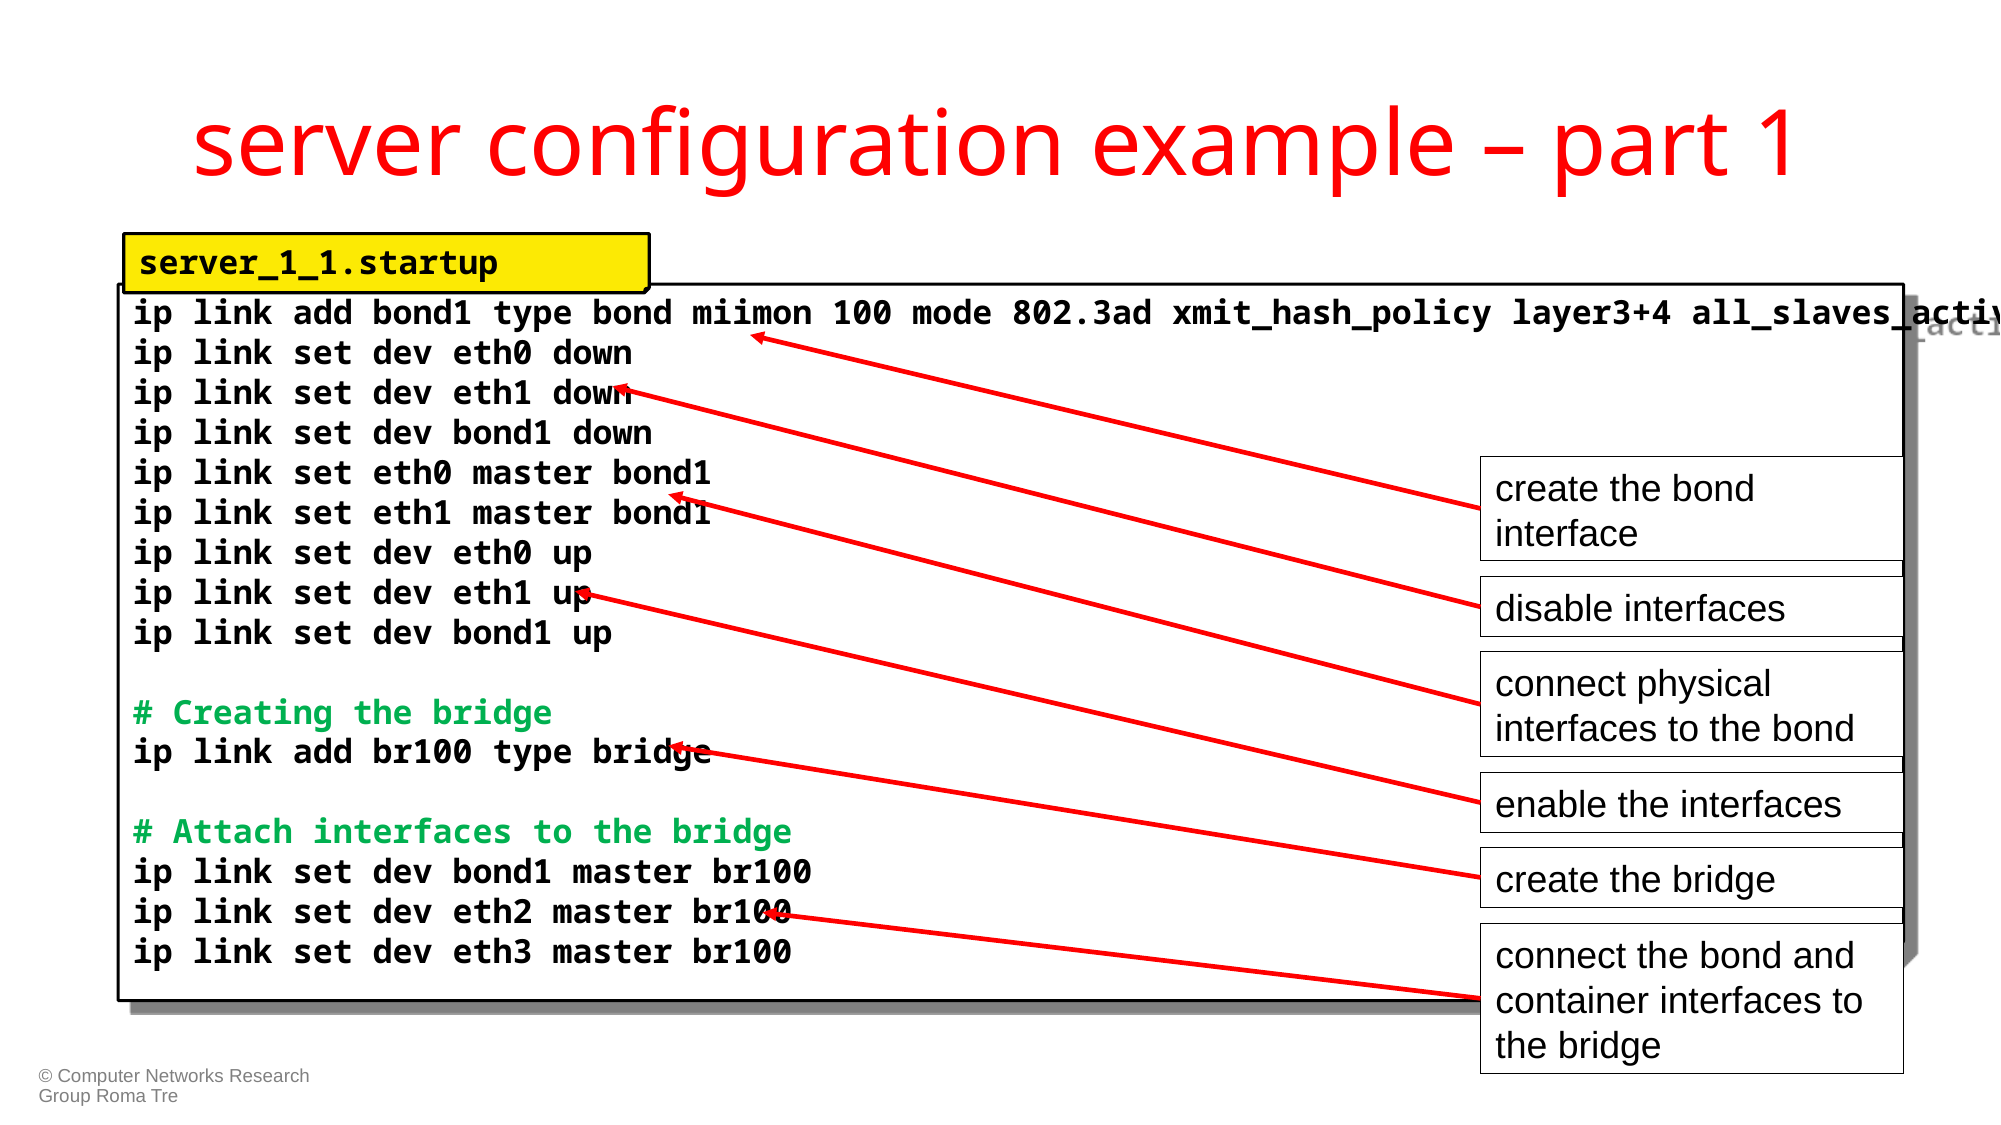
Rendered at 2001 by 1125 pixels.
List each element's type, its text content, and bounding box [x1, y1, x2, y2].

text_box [612, 386, 1481, 589]
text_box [117, 233, 1904, 1001]
text_box connect the bond and container interfaces to the bridge [1480, 1012, 1904, 1074]
title server configuration example – part 1 [99, 45, 1900, 233]
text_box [667, 745, 1481, 879]
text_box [749, 334, 1481, 386]
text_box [574, 590, 1481, 804]
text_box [762, 912, 1481, 1000]
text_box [667, 494, 1481, 590]
